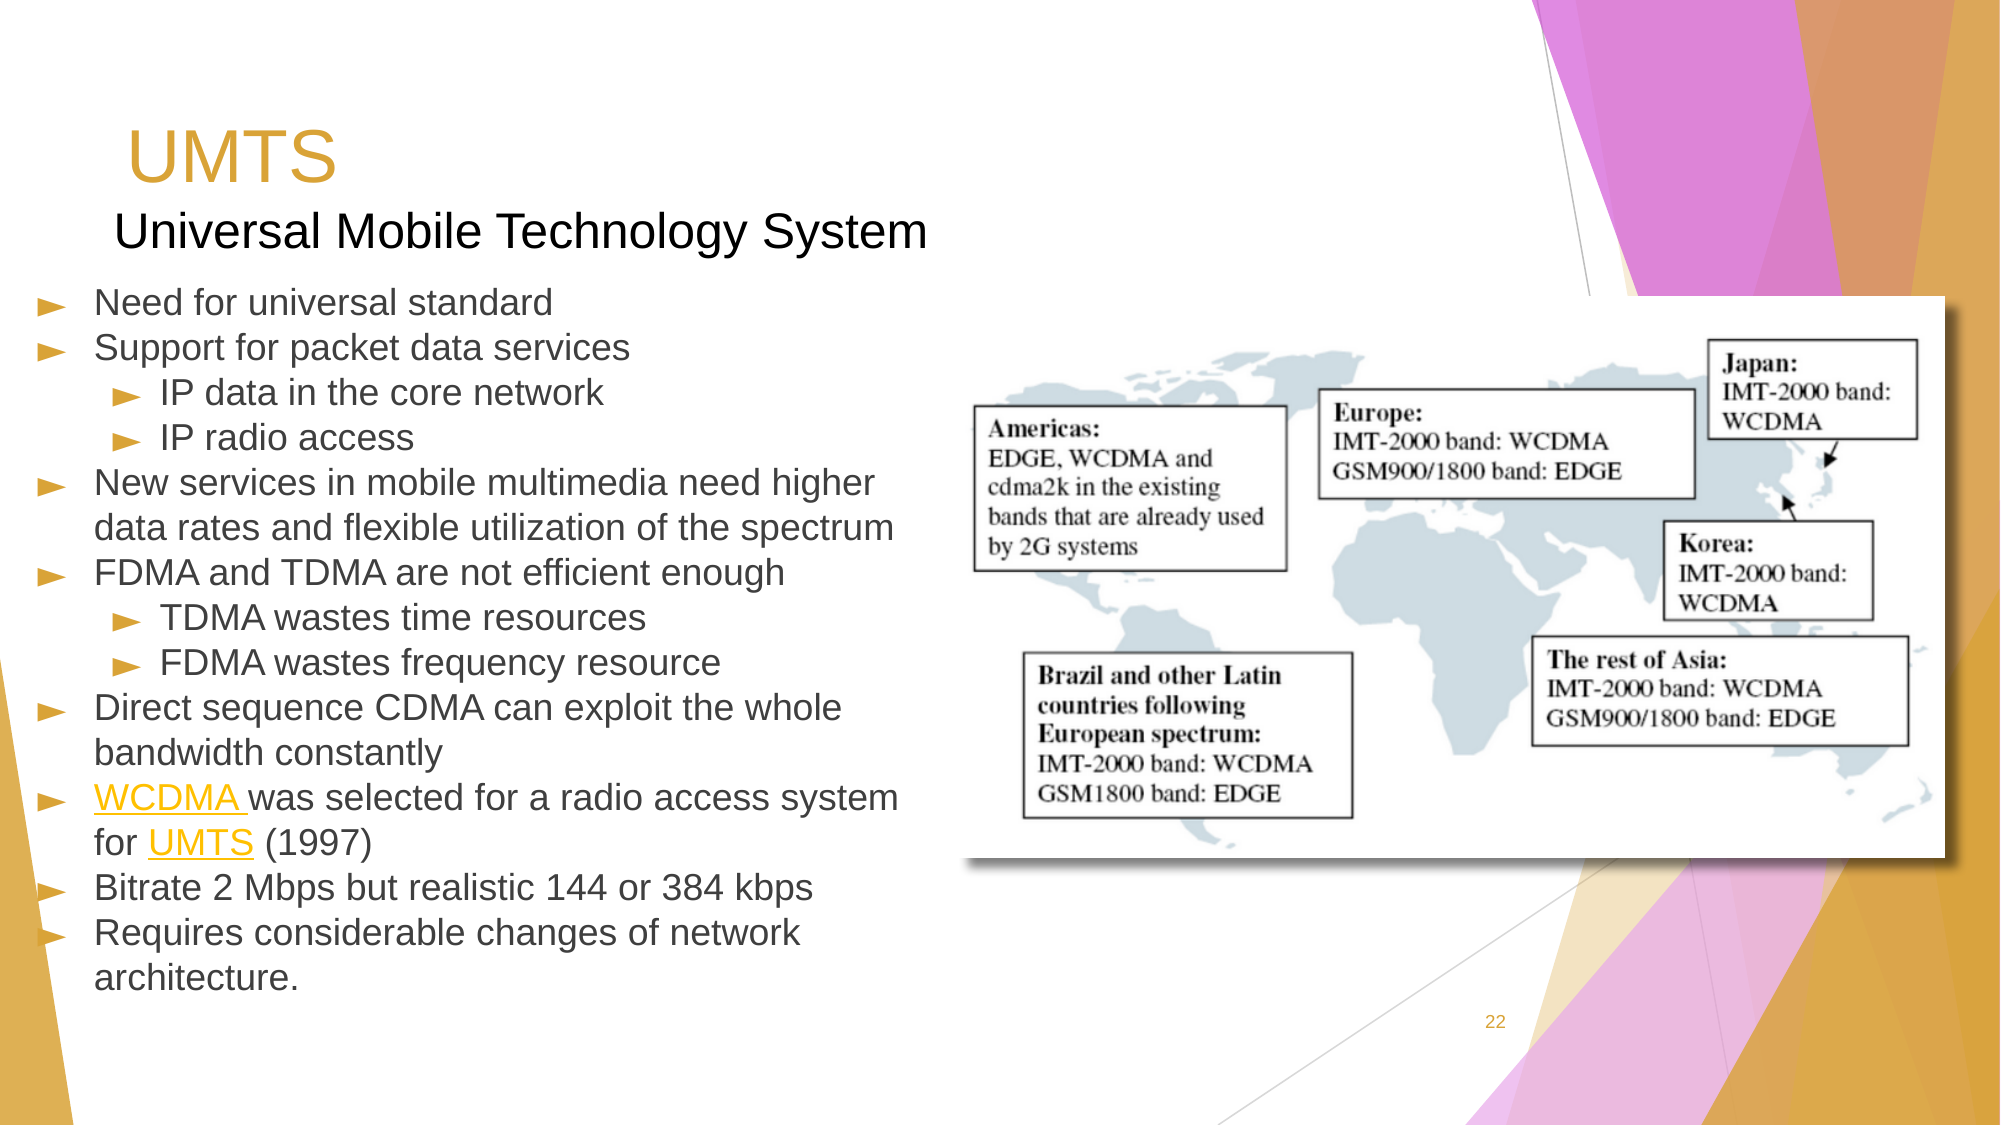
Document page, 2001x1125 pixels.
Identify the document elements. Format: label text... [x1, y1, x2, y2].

slide_number ‹#› [1409, 991, 1522, 1051]
text_box Need for universal standard Support for packet data services IP data in the core network IP radio access New services in mobile multimedia need higher data rates and flexible utilization of the spectrum FDMA and TDMA are not efficient enough TDMA wastes time resources FDMA wastes frequency resource Direct sequence CDMA can exploit the whole bandwidth constantly WCDMA was selected for a radio access system for UMTS (1997) Bitrate 2 Mbps but realistic 144 or 384 kbps Requires considerable changes of network architecture. [22, 270, 918, 714]
title UMTS [111, 99, 1522, 191]
picture [953, 296, 1945, 858]
title UMTS [111, 267, 1522, 317]
text_box Universal Mobile Technology System [98, 191, 1528, 267]
